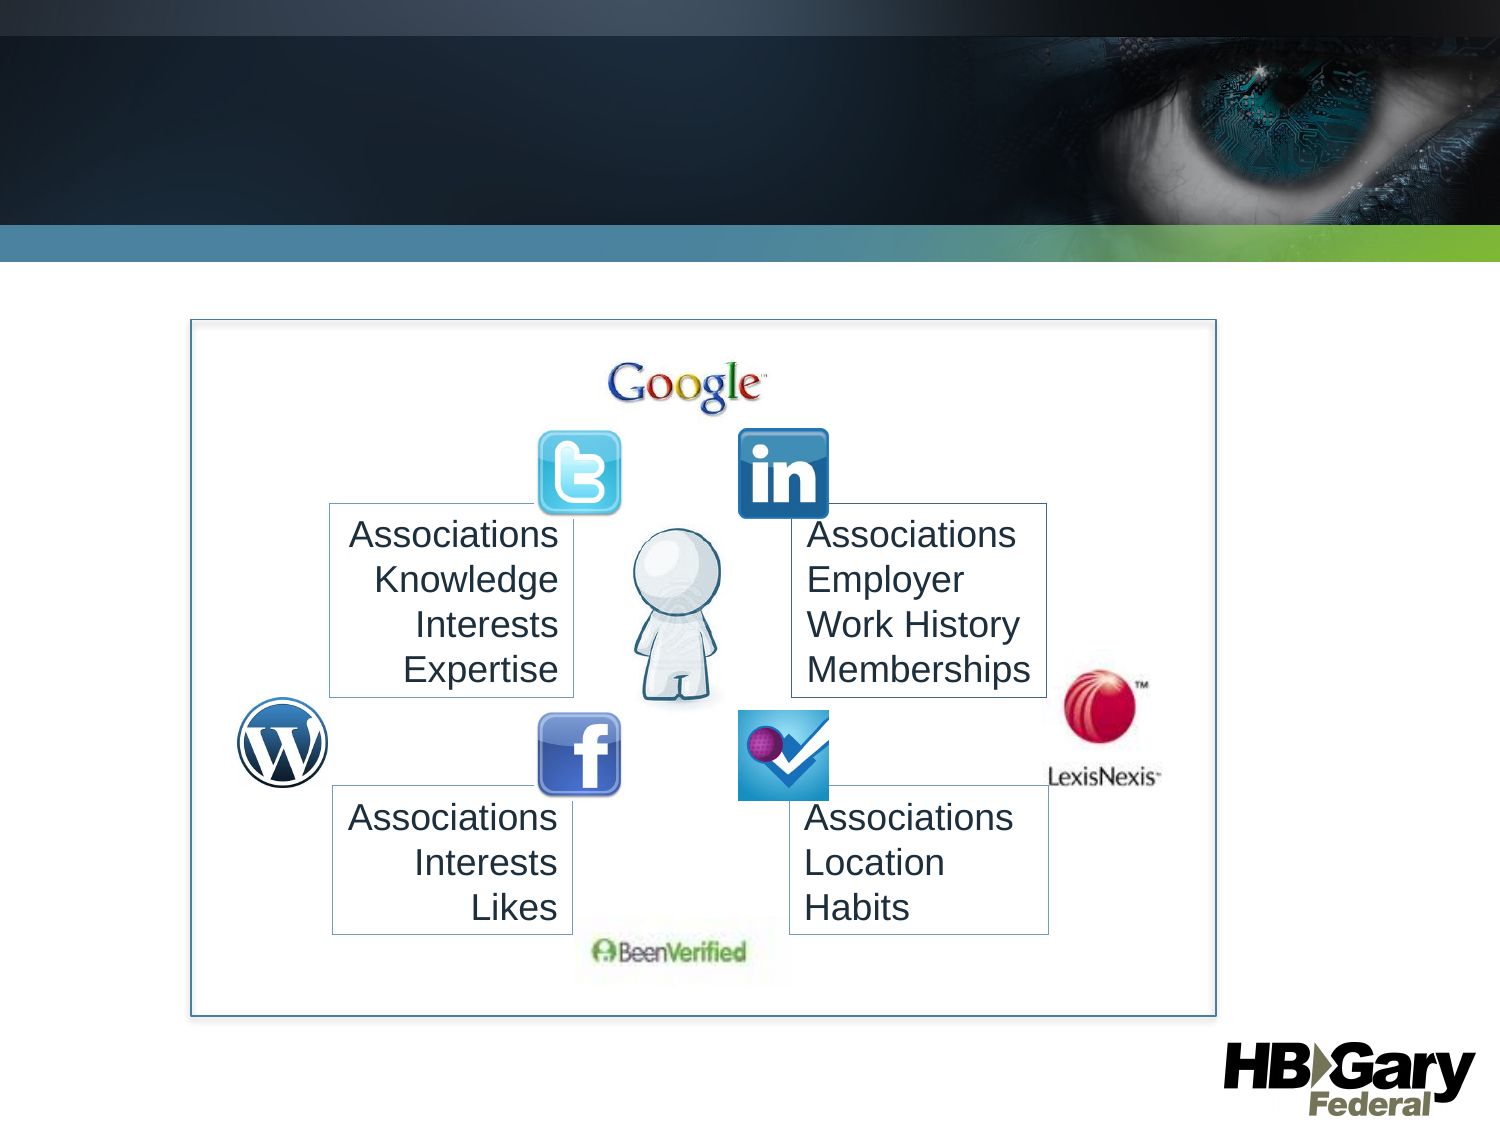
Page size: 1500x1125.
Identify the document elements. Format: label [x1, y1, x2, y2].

picture [0, 0, 1500, 1125]
text_box [190, 319, 1217, 1017]
